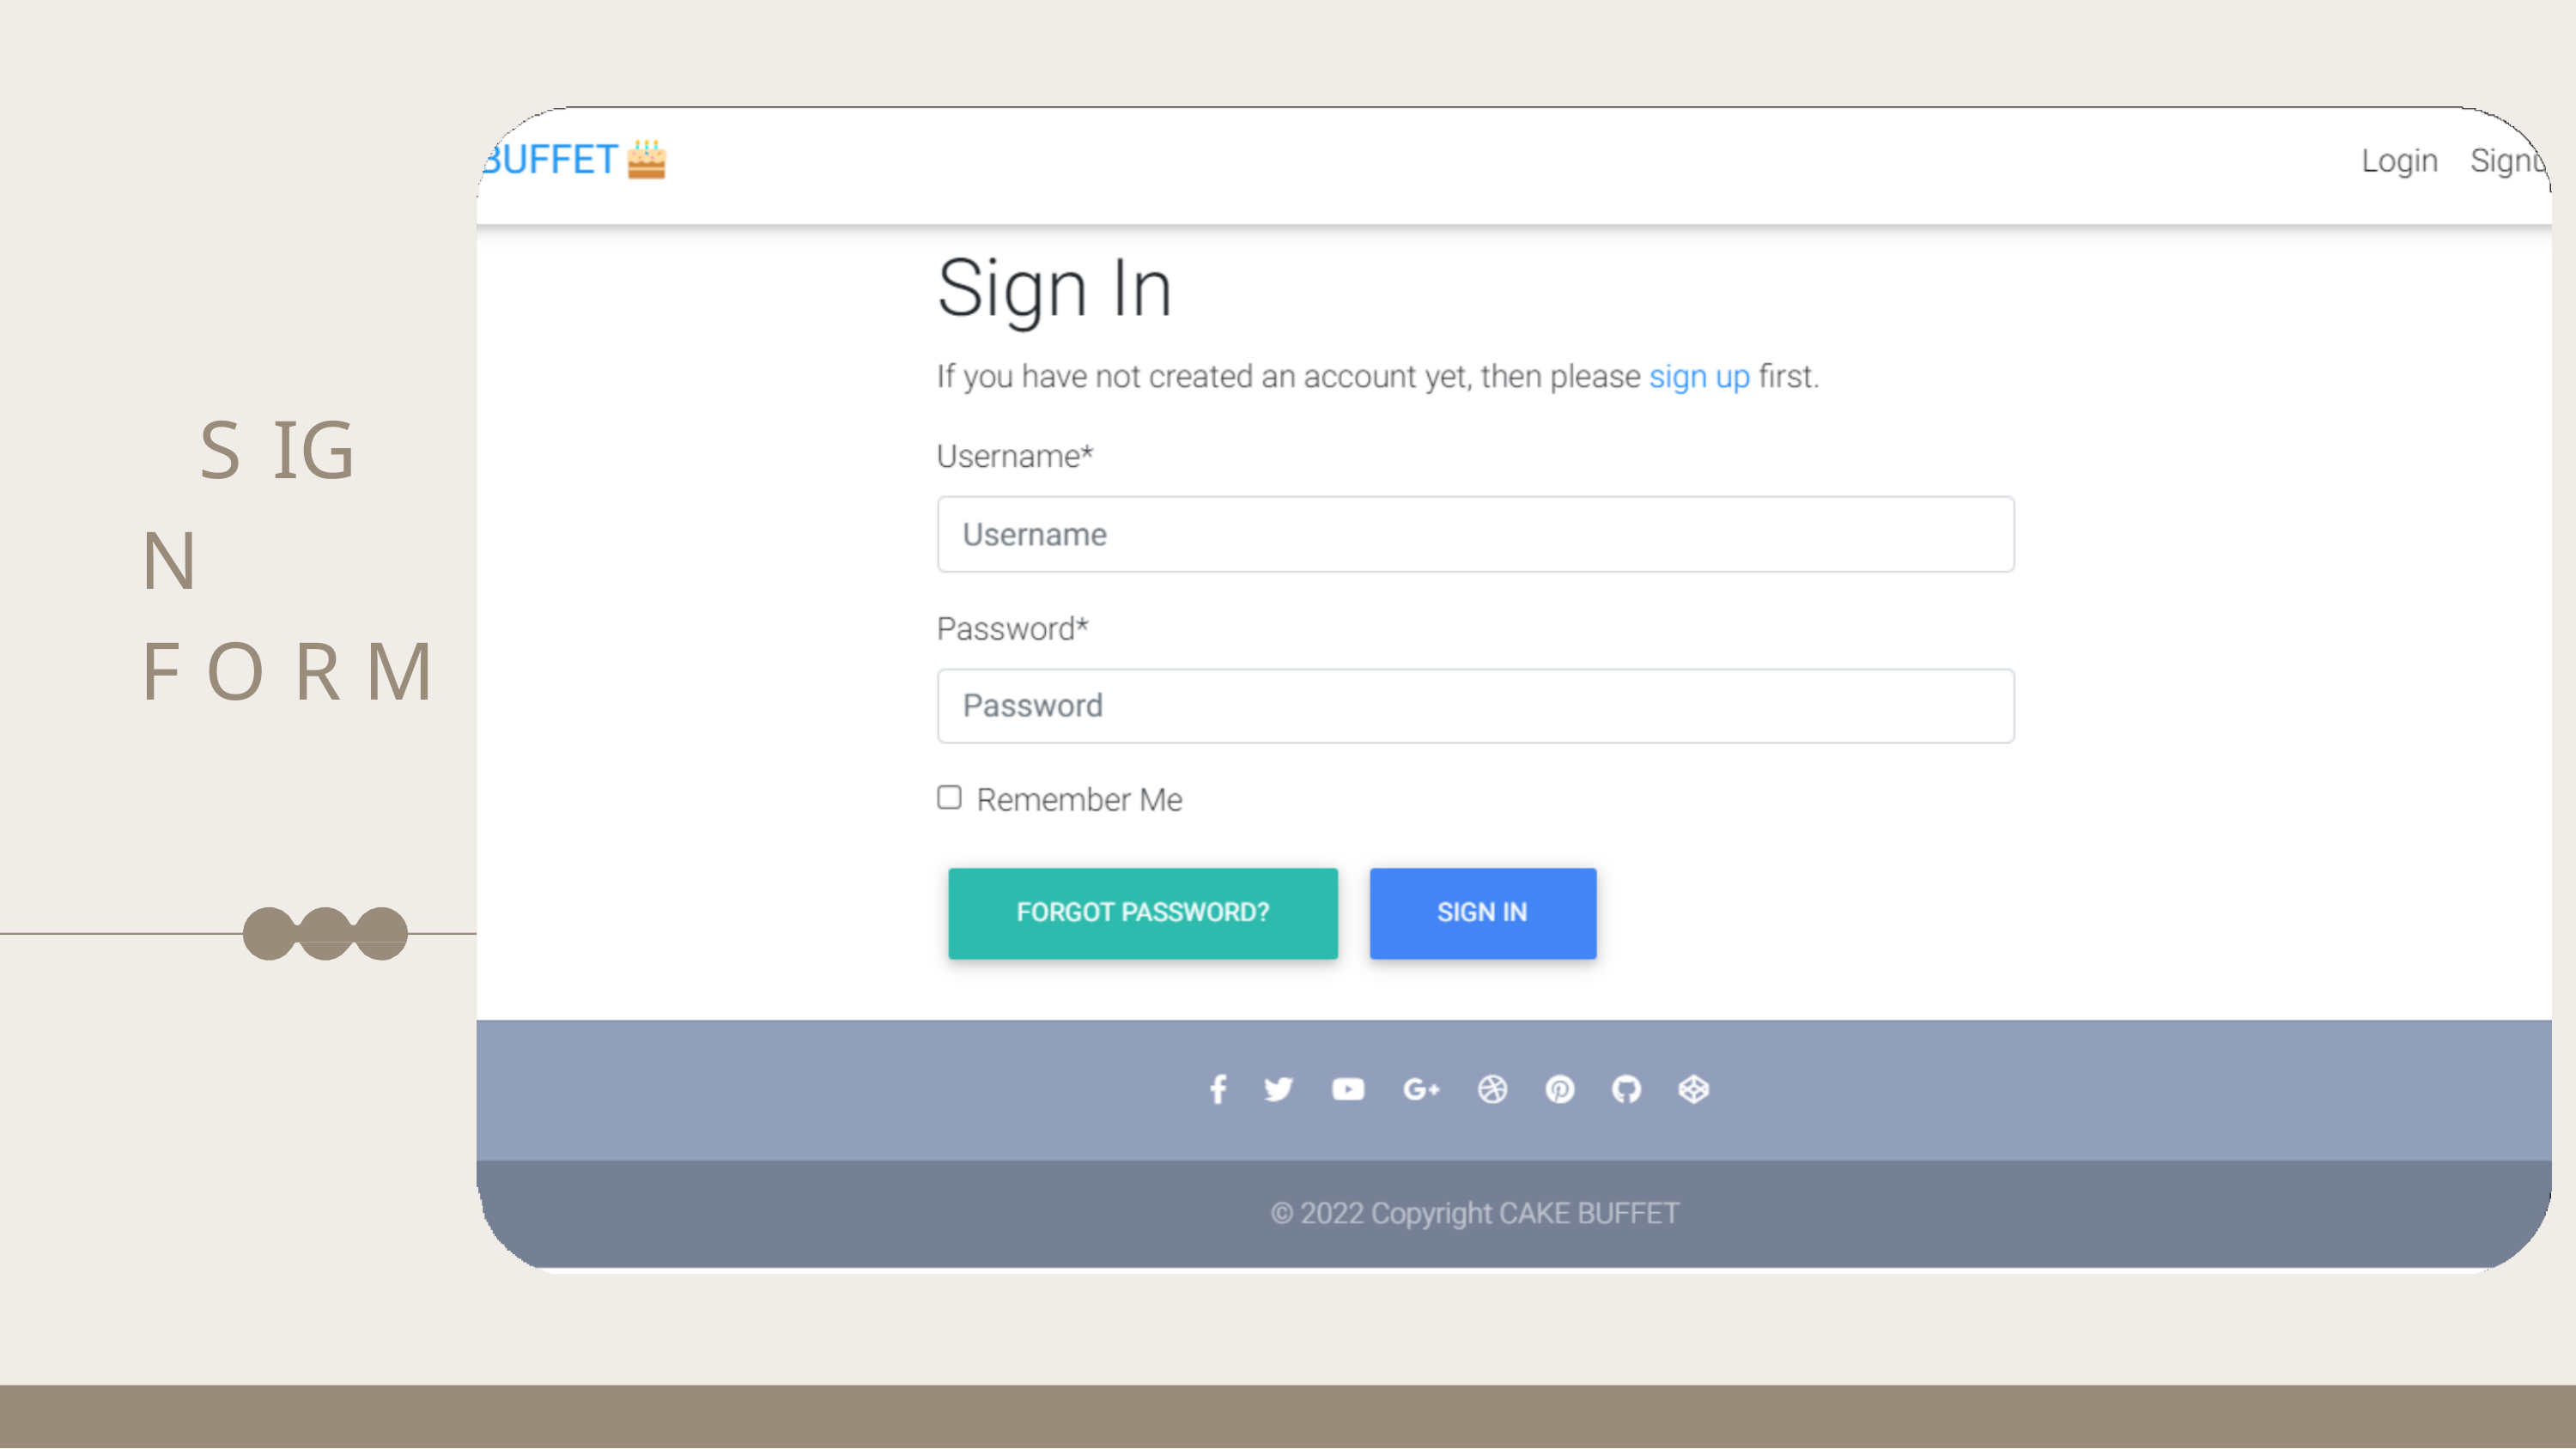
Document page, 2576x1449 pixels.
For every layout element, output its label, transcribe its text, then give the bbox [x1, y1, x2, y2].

picture [475, 106, 2552, 1274]
title SIGN FORM [137, 382, 447, 717]
text_box [0, 906, 471, 961]
text_box [0, 1385, 2576, 1448]
